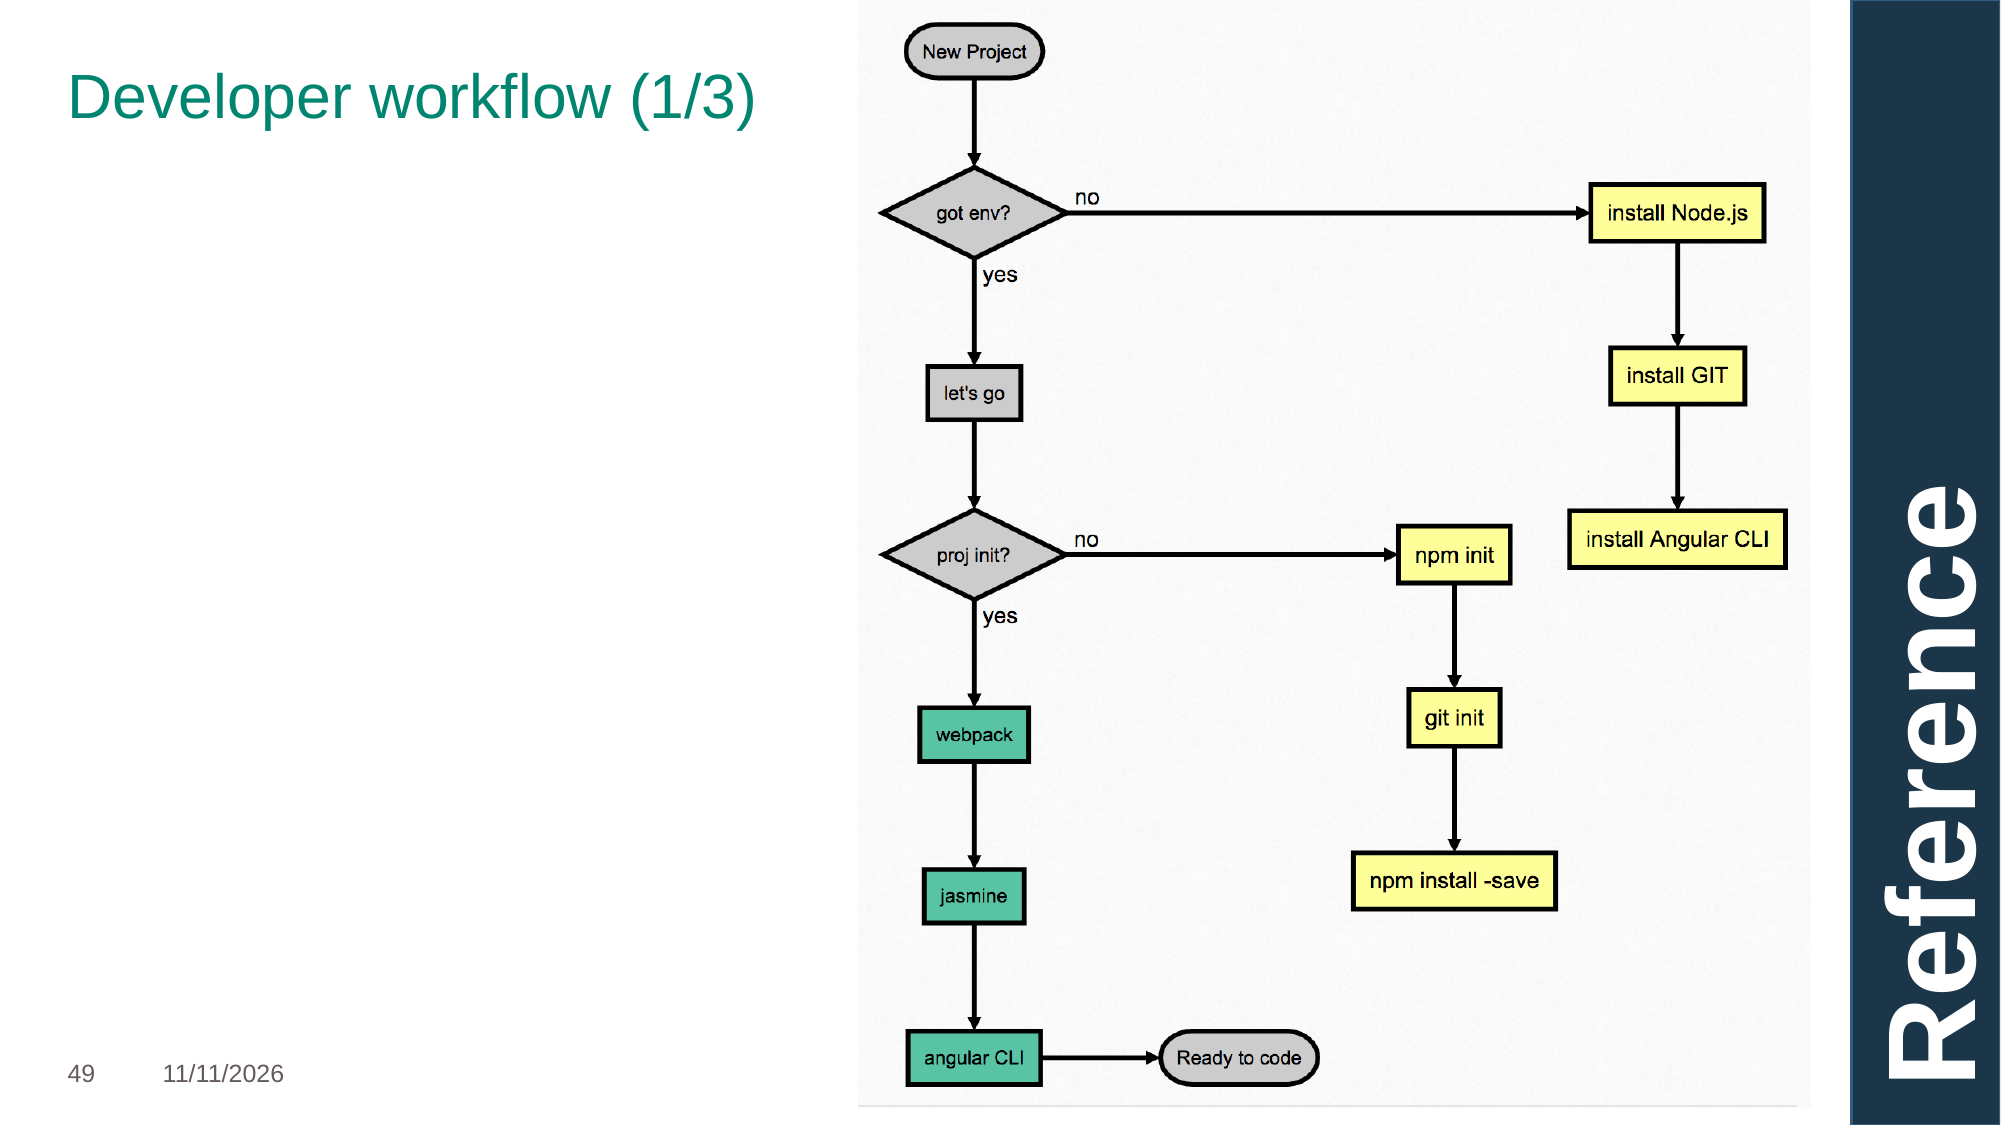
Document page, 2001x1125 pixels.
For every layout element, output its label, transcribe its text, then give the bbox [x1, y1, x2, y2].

list Developer workflow (1/3) [52, 56, 858, 143]
picture [858, 0, 1811, 1108]
slide_number 49 [52, 1042, 147, 1103]
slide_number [147, 1042, 598, 1103]
text_box Reference [1859, 431, 1963, 1103]
